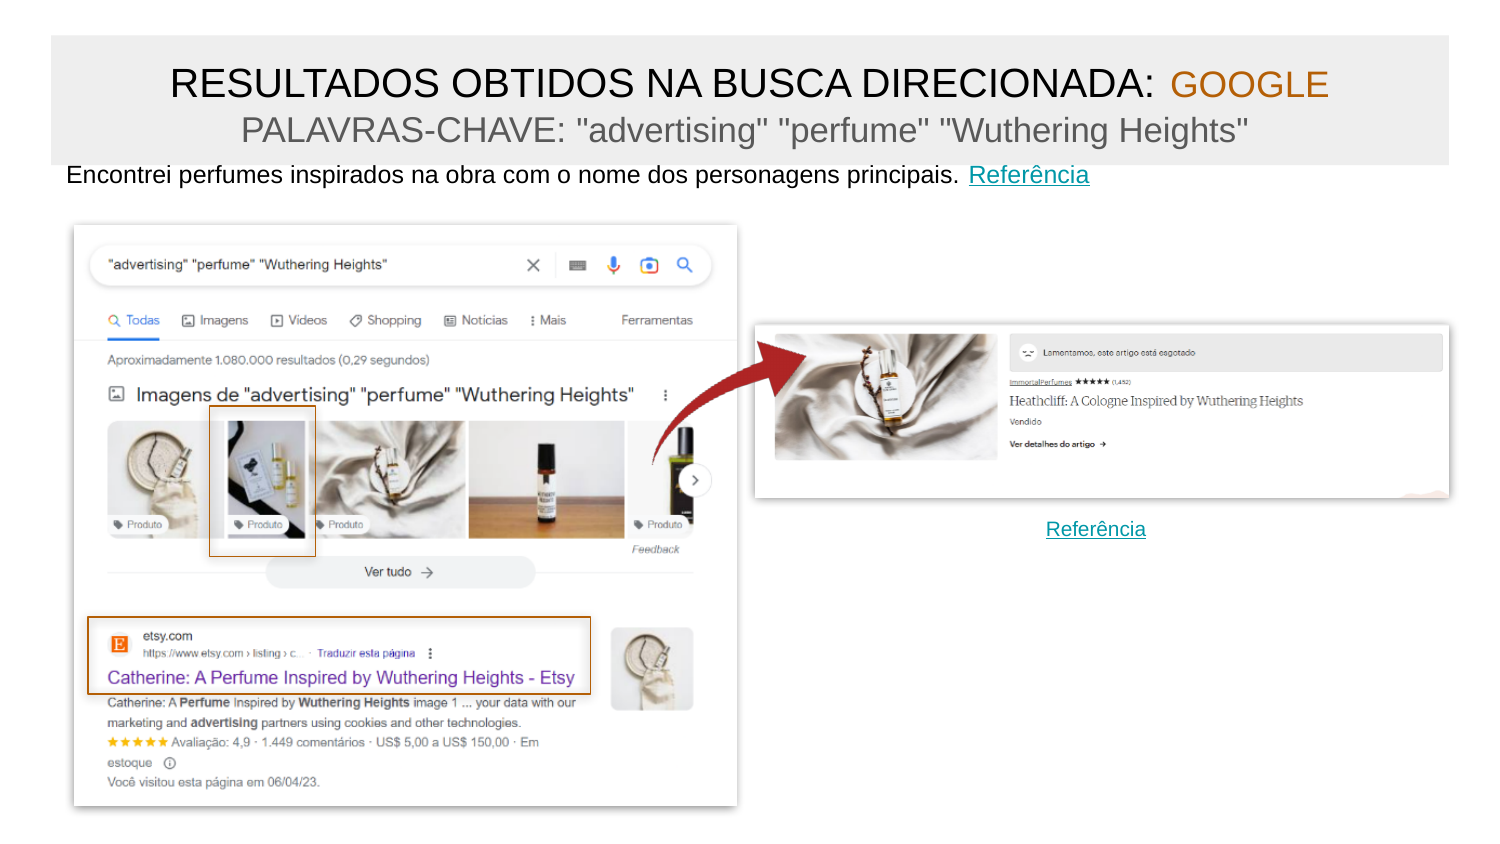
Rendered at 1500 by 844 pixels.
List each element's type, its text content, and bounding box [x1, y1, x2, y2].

picture [74, 225, 1450, 806]
text_box Referência [1027, 507, 1165, 556]
text_box Encontrei perfumes inspirados na obra com o nome dos personagens principais. Referência [51, 166, 1449, 204]
title RESULTADOS OBTIDOS NA BUSCA DIRECIONADA: GOOGLE PALAVRAS-CHAVE: "advertising" "perfume" "Wuthering Heights" [51, 35, 1449, 166]
